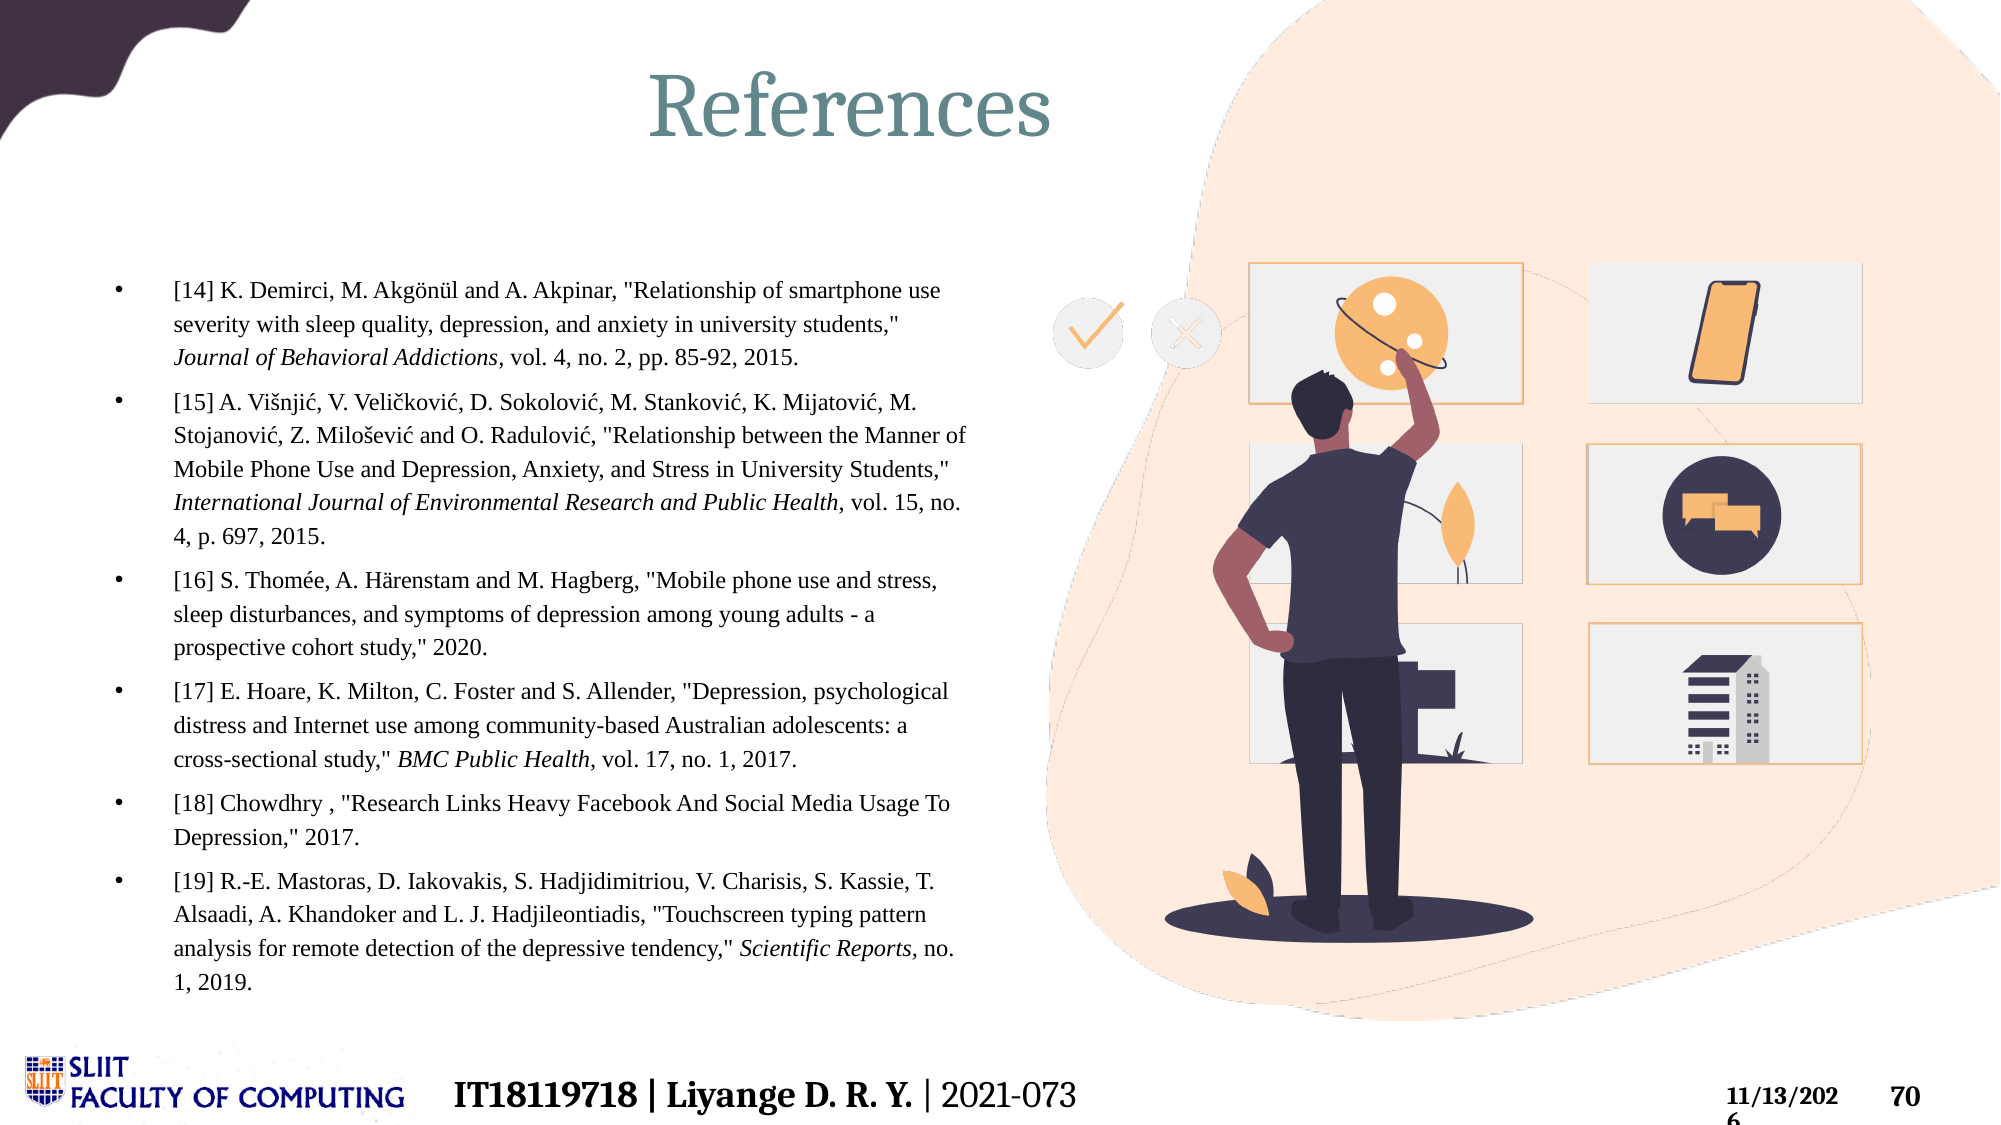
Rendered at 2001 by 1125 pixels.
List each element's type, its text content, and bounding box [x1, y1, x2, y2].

picture [0, 0, 294, 163]
list [14] K. Demirci, M. Akgönül and A. Akpinar, "Relationship of smartphone use severity with sleep quality, depression, and anxiety in university students," Journal of Behavioral Addictions, vol. 4, no. 2, pp. 85-92, 2015. [15] A. Višnjić, V. Veličković, D. Sokolović, M. Stanković, K. Mijatović, M. Stojanović, Z. Milošević and O. Radulović, "Relationship between the Manner of Mobile Phone Use and Depression, Anxiety, and Stress in University Students," International Journal of Environmental Research and Public Health, vol. 15, no. 4, p. 697, 2015. [16] S. Thomée, A. Härenstam and M. Hagberg, "Mobile phone use and stress, sleep disturbances, and symptoms of depression among young adults - a prospective cohort study," 2020. [17] E. Hoare, K. Milton, C. Foster and S. Allender, "Depression, psychological distress and Internet use among community-based Australian adolescents: a cross-sectional study," BMC Public Health, vol. 17, no. 1, 2017. [18] Chowdhry , "Research Links Heavy Facebook And Social Media Usage To Depression," 2017. [19] R.-E. Mastoras, D. Iakovakis, S. Hadjidimitriou, V. Charisis, S. Kassie, T. Alsaadi, A. Khandoker and L. J. Hadjileontiadis, "Touchscreen typing pattern analysis for remote detection of the depressive tendency," Scientific Reports, no. 1, 2019. [99, 262, 984, 1005]
picture [1045, 0, 2000, 1021]
title References [0, 0, 1048, 211]
picture [0, 1045, 413, 1125]
text_box IT18119718 | Liyange D. R. Y. | 2021-073 [438, 1062, 1375, 1123]
